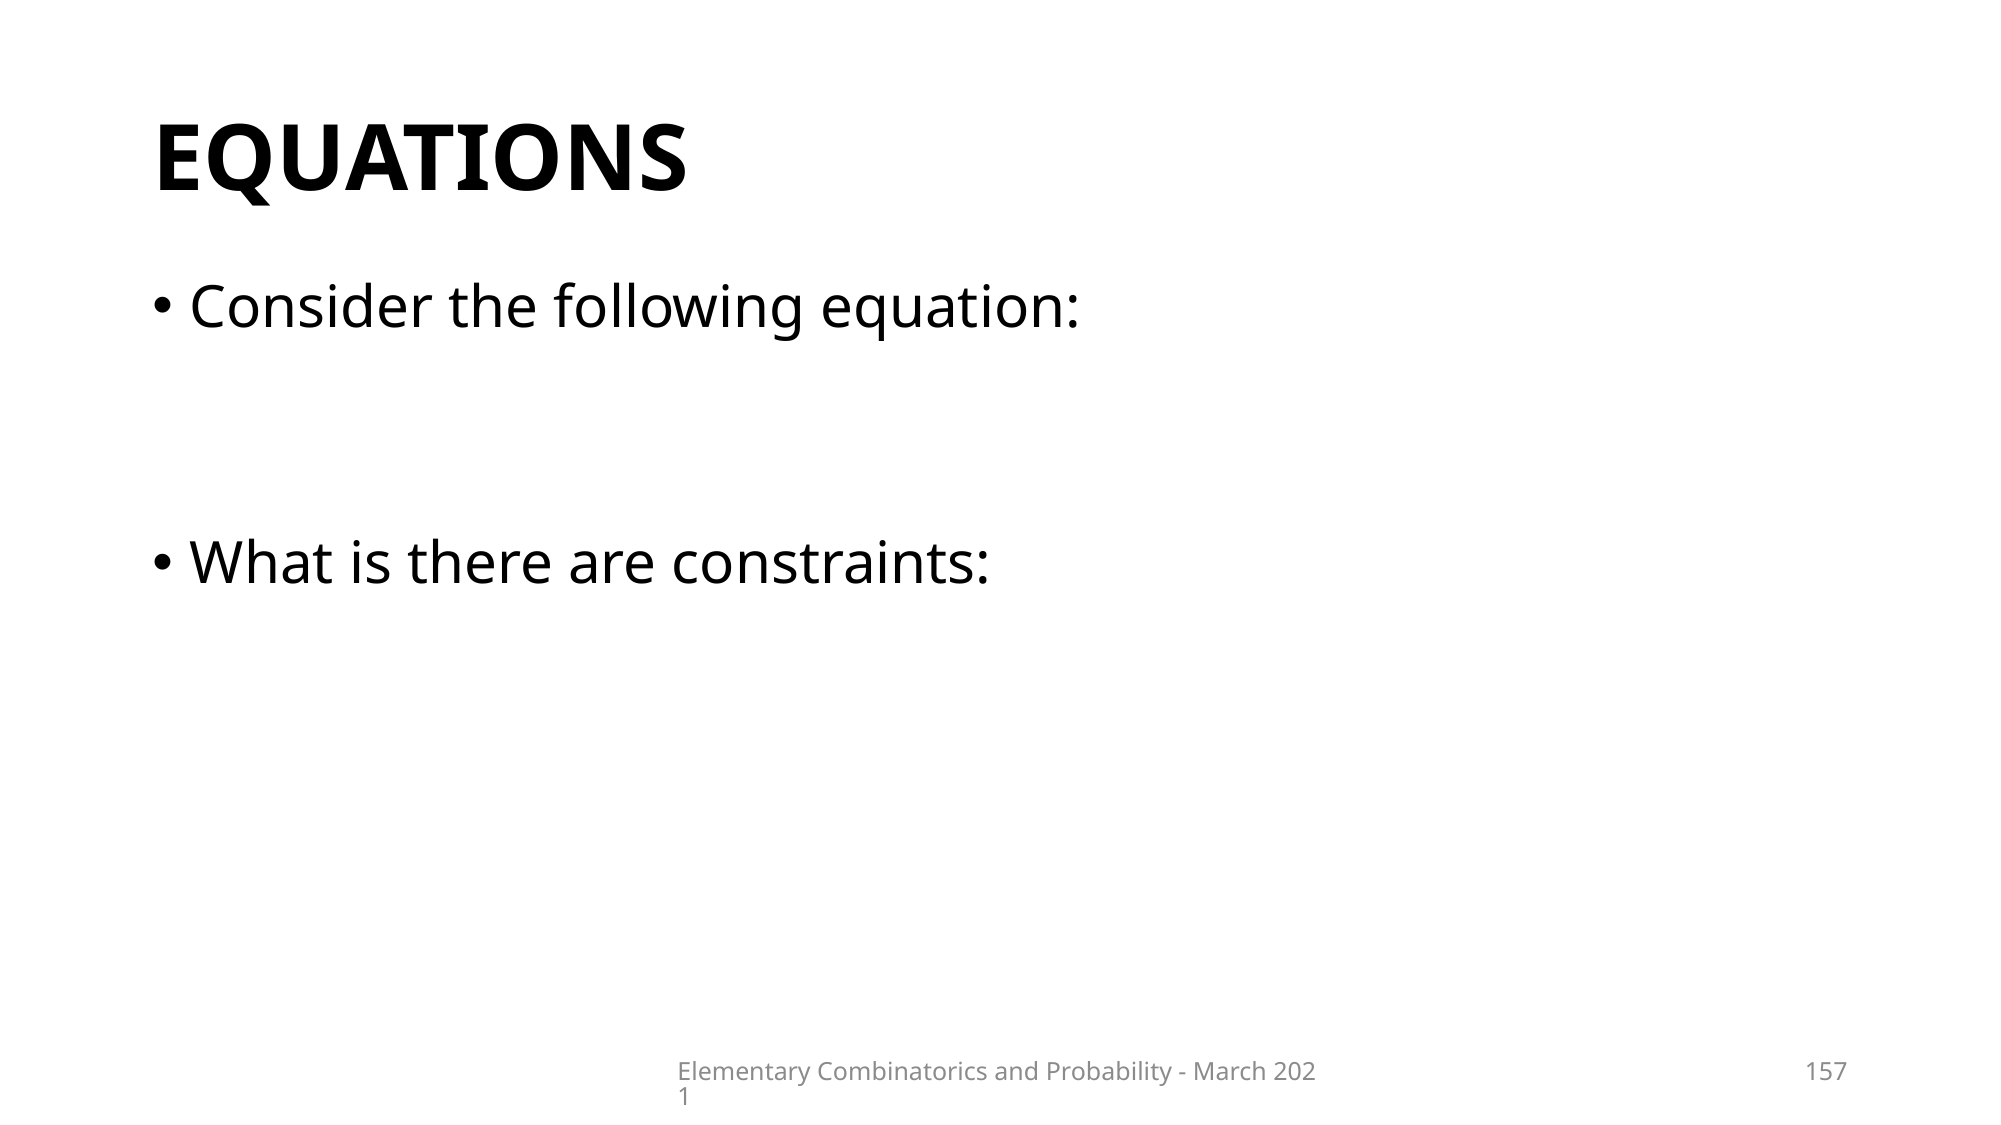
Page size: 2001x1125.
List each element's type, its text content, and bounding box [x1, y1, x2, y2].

slide_number 157 [1412, 1042, 1863, 1103]
footer Elementary Combinatorics and Probability - March 2021 [662, 1042, 1338, 1103]
title equations [137, 52, 1863, 270]
